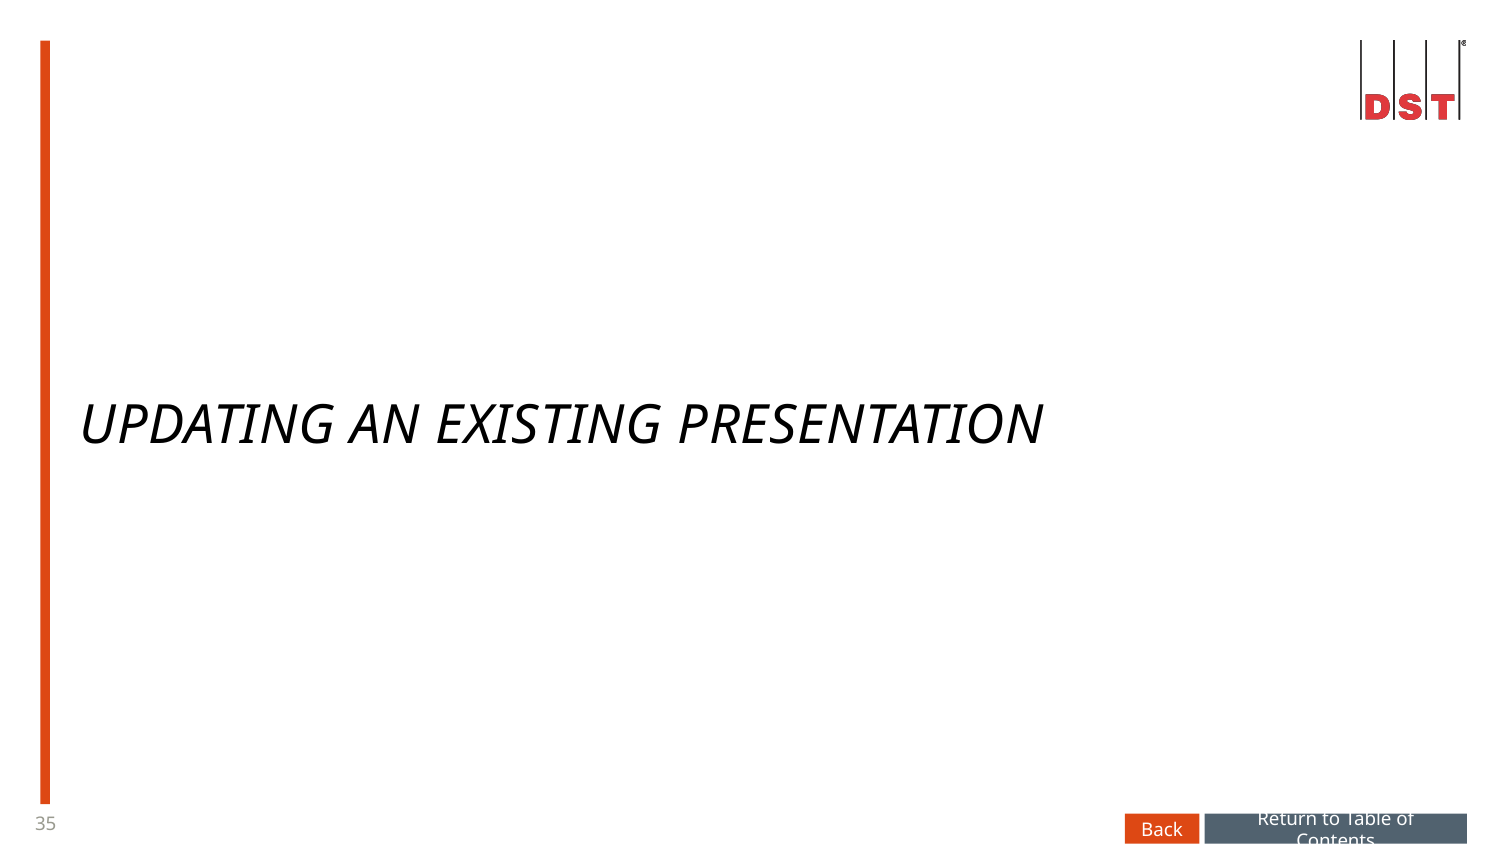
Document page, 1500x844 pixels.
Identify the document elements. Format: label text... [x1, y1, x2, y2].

text_box Back [1123, 812, 1201, 844]
list Updating an existing presentation [79, 40, 1315, 805]
text_box Return to Table of Contents [1202, 812, 1469, 844]
